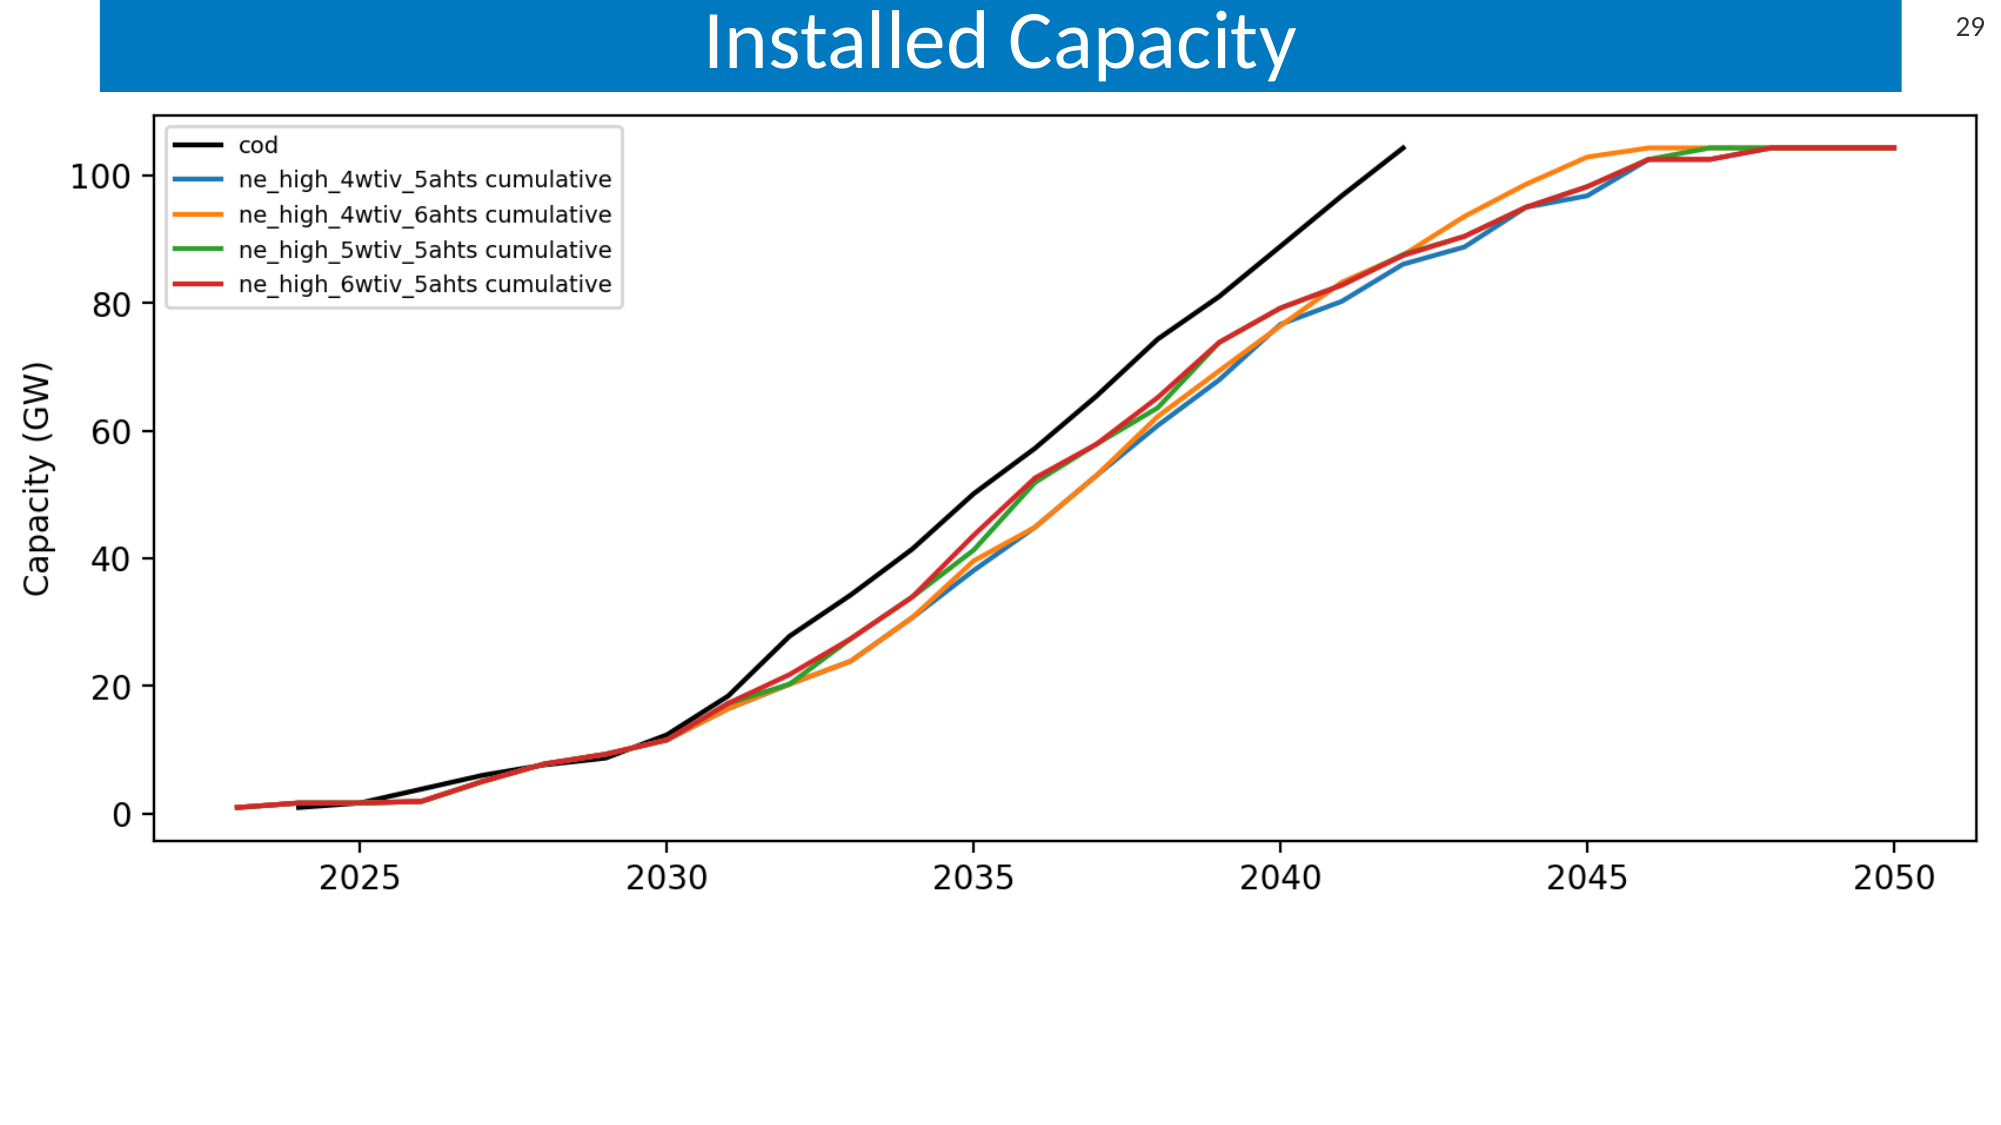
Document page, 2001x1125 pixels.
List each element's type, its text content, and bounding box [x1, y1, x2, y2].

title Installed Capacity [99, 0, 1902, 89]
picture [0, 92, 2000, 920]
